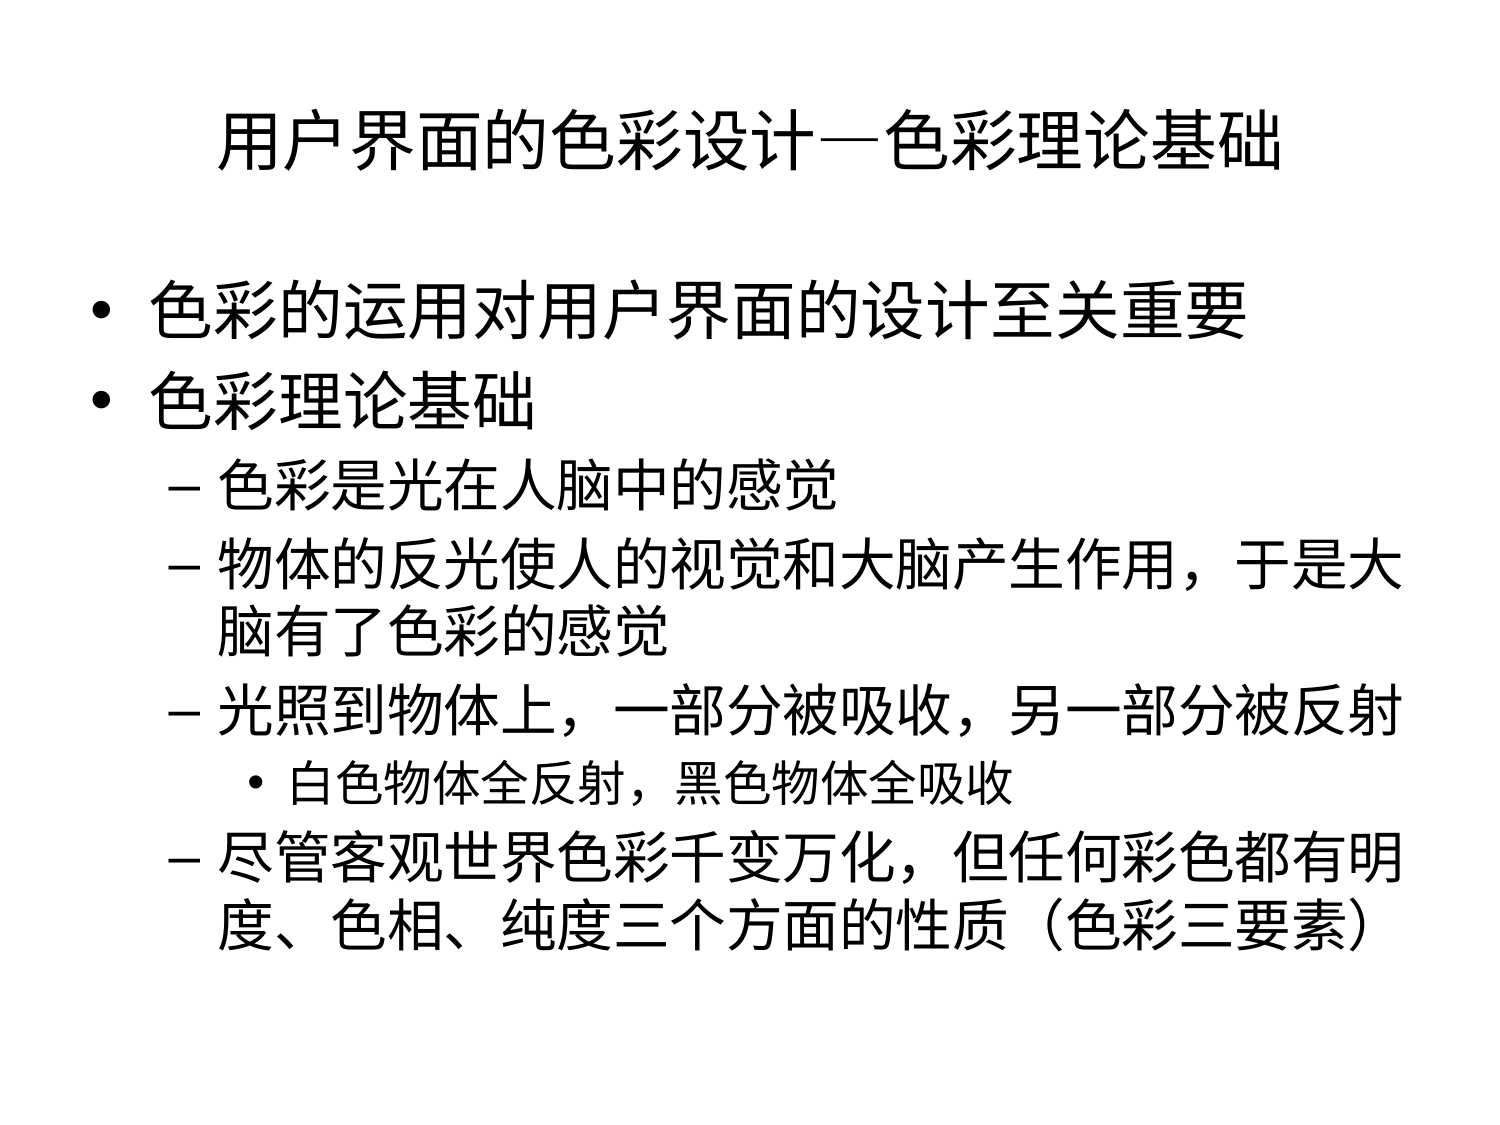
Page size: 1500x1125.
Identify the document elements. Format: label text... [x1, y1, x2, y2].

title 用户界面的色彩设计—色彩理论基础 [75, 45, 1425, 233]
list 色彩的运用对用户界面的设计至关重要 色彩理论基础 色彩是光在人脑中的感觉 物体的反光使人的视觉和大脑产生作用，于是大脑有了色彩的感觉 光照到物体上，一部分被吸收，另一部分被反射 白色物体全反射，黑色物体全吸收 尽管客观世界色彩千变万化，但任何彩色都有明度、色相、纯度三个方面的性质（色彩三要素） [75, 262, 1425, 1005]
